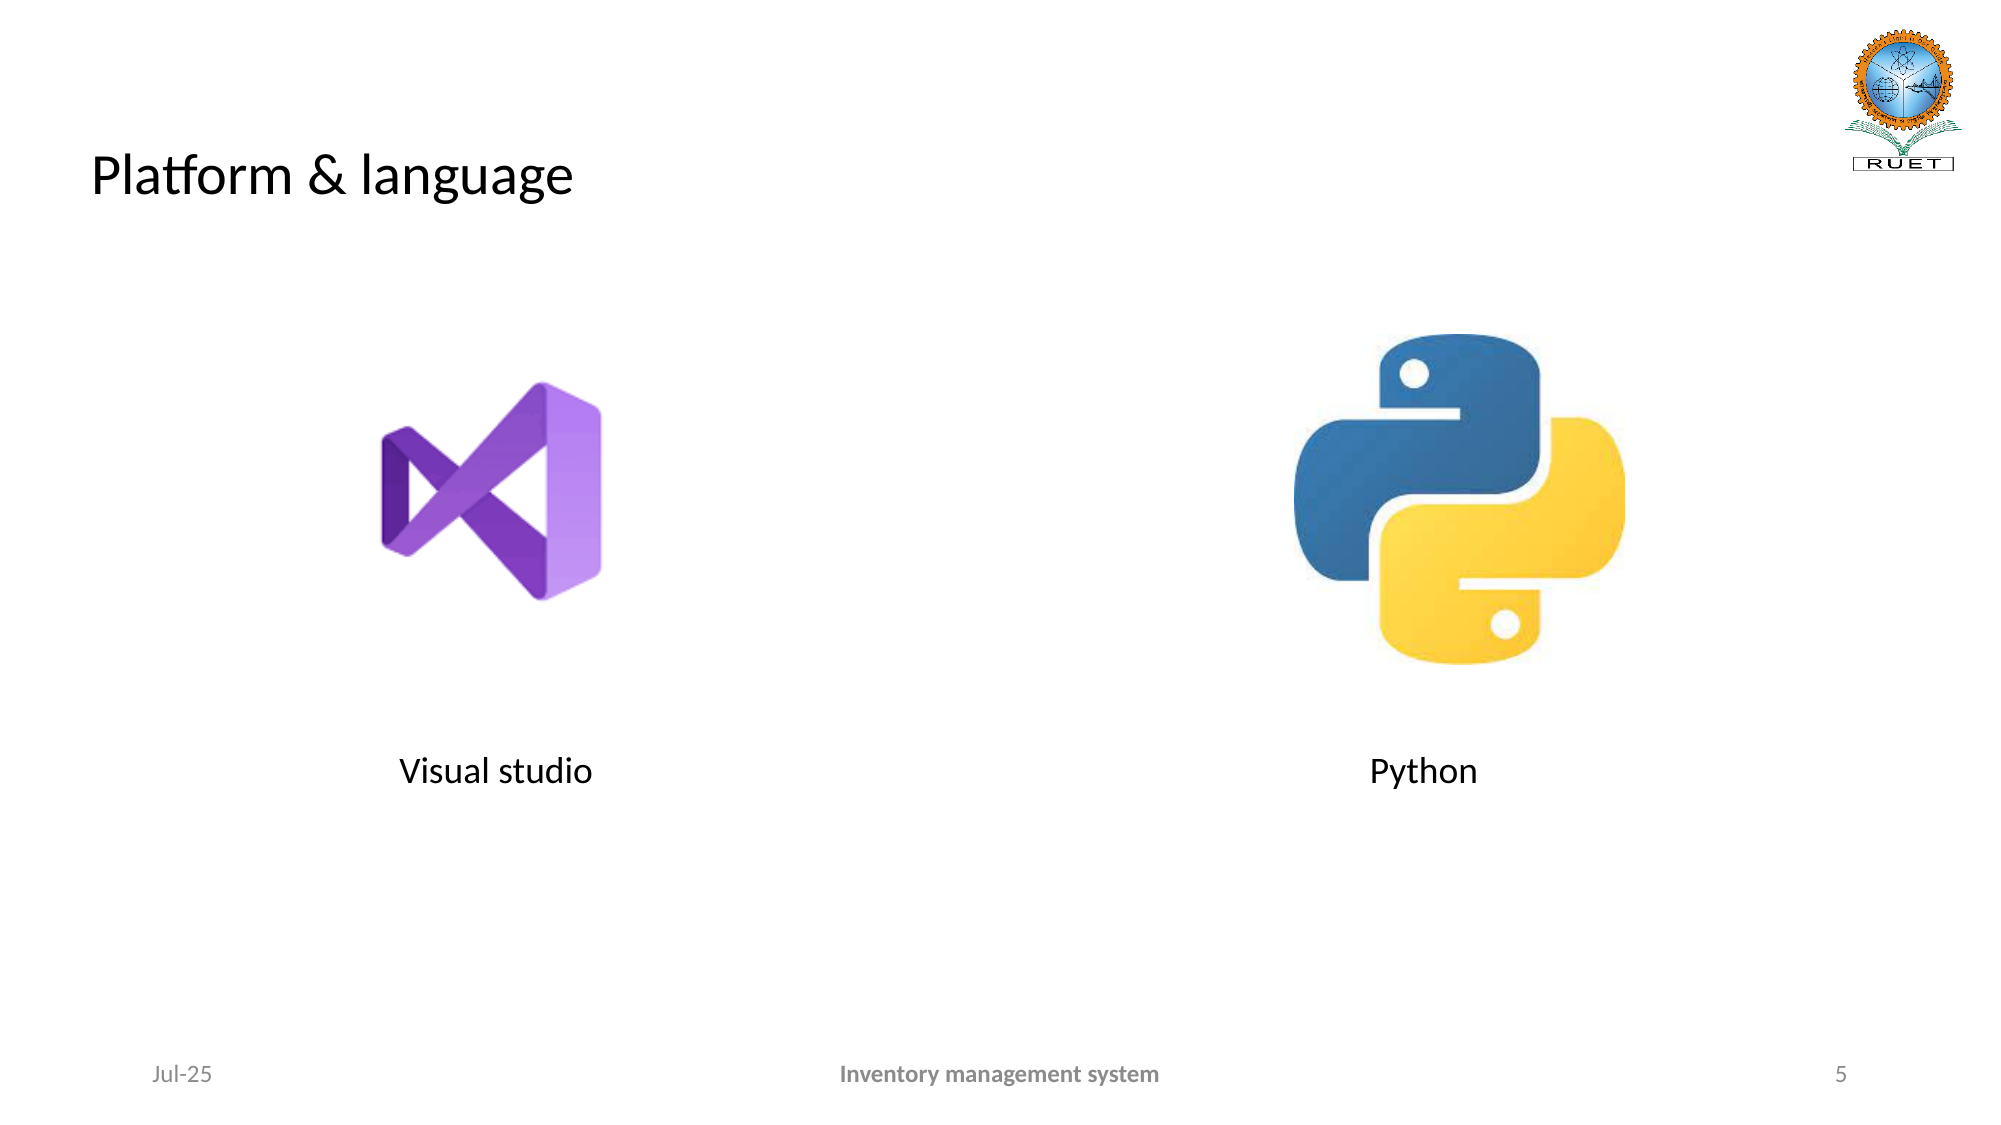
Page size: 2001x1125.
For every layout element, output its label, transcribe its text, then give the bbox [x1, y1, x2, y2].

slide_number Jul-25 [137, 1042, 588, 1103]
picture [199, 309, 785, 675]
text_box Platform & language [49, 58, 1943, 1020]
picture [1840, 27, 1966, 173]
picture [1293, 334, 1625, 665]
slide_number 5 [1412, 1042, 1863, 1103]
footer Inventory management system [662, 1042, 1338, 1103]
text_box Visual studio [197, 720, 796, 816]
text_box Python [1124, 720, 1724, 816]
